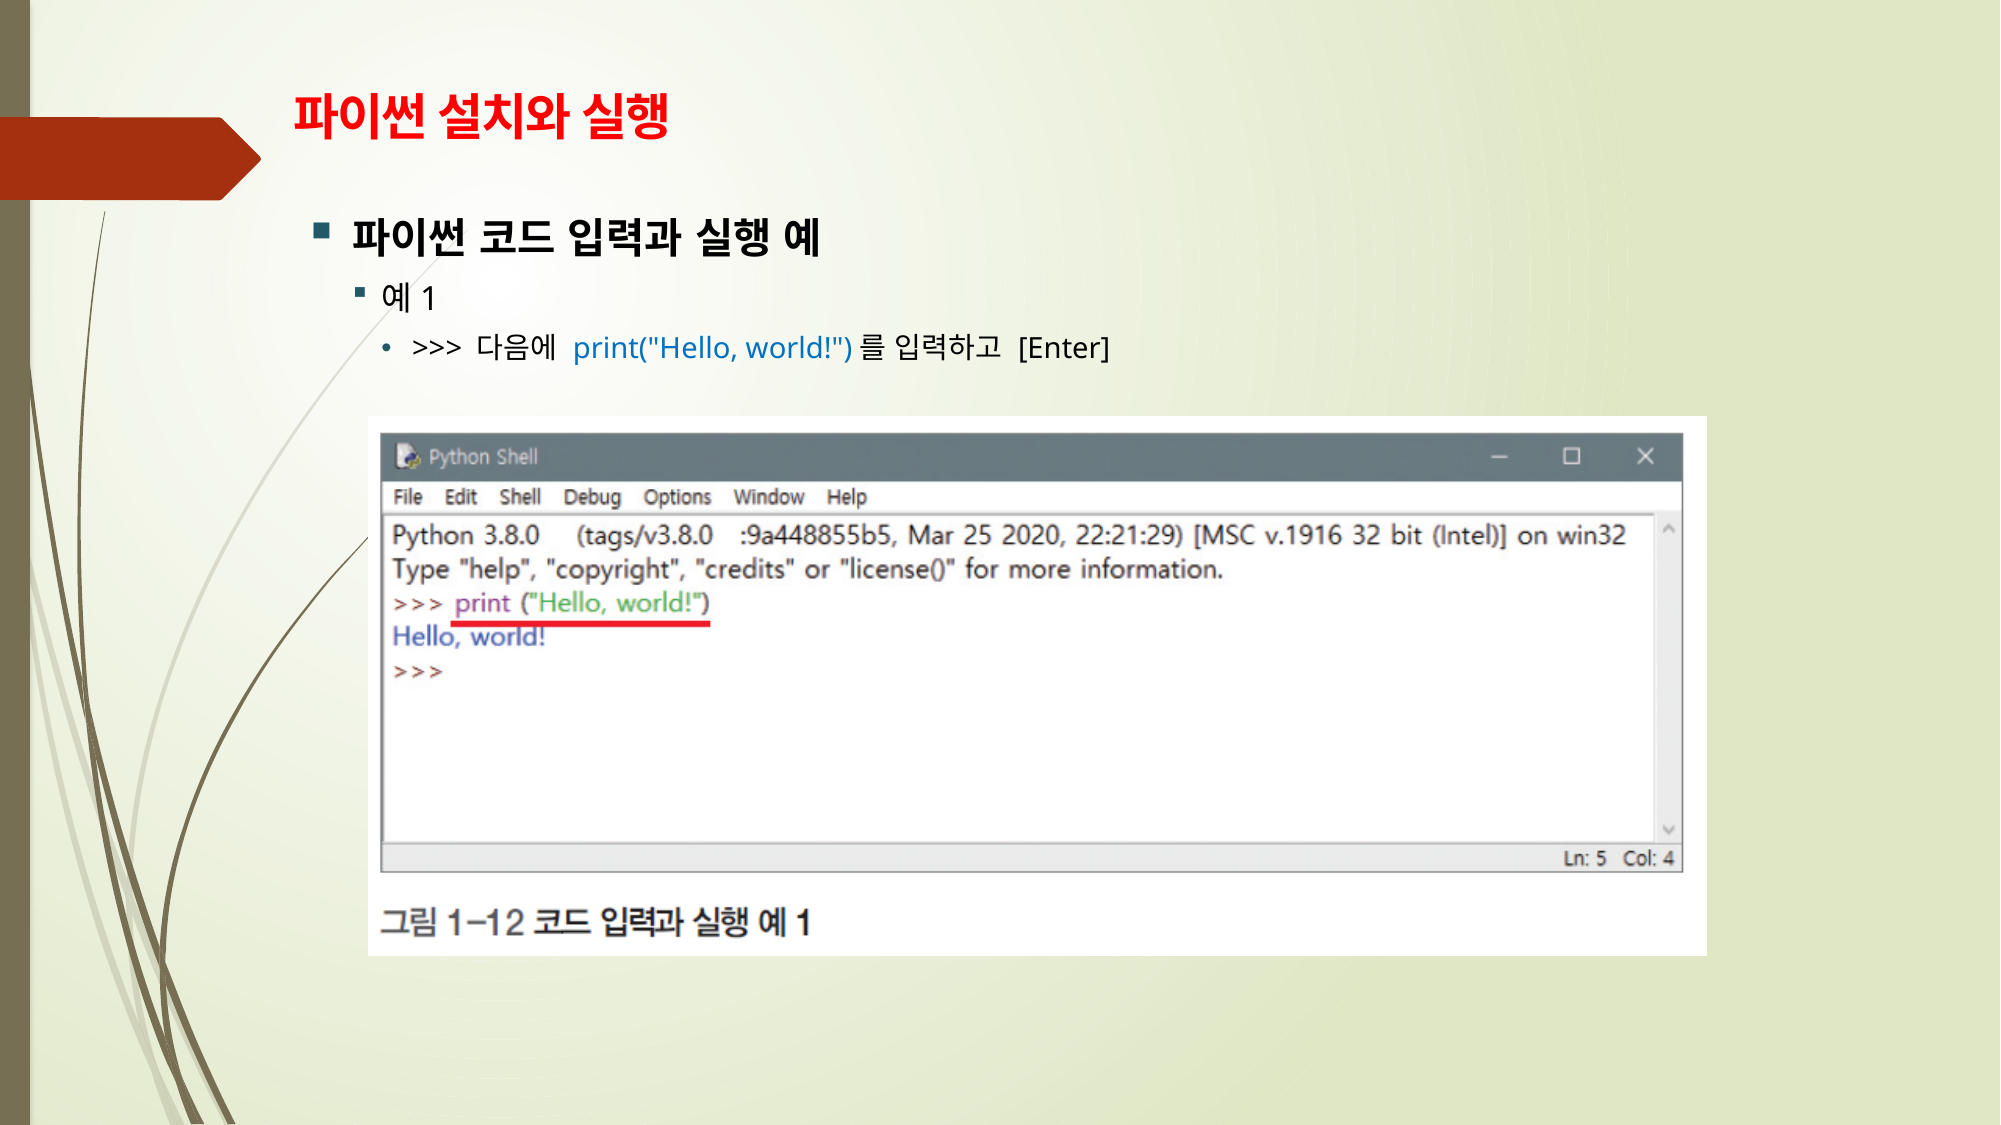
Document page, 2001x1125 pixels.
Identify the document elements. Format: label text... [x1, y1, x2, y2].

text_box 파이썬 코드 입력과 실행 예 예1 >>> 다음에 print("Hello, world!")를 입력하고 [Enter] [278, 194, 1750, 1125]
text_box 파이썬 설치와 실행 [278, 76, 1556, 155]
picture [368, 416, 1707, 956]
